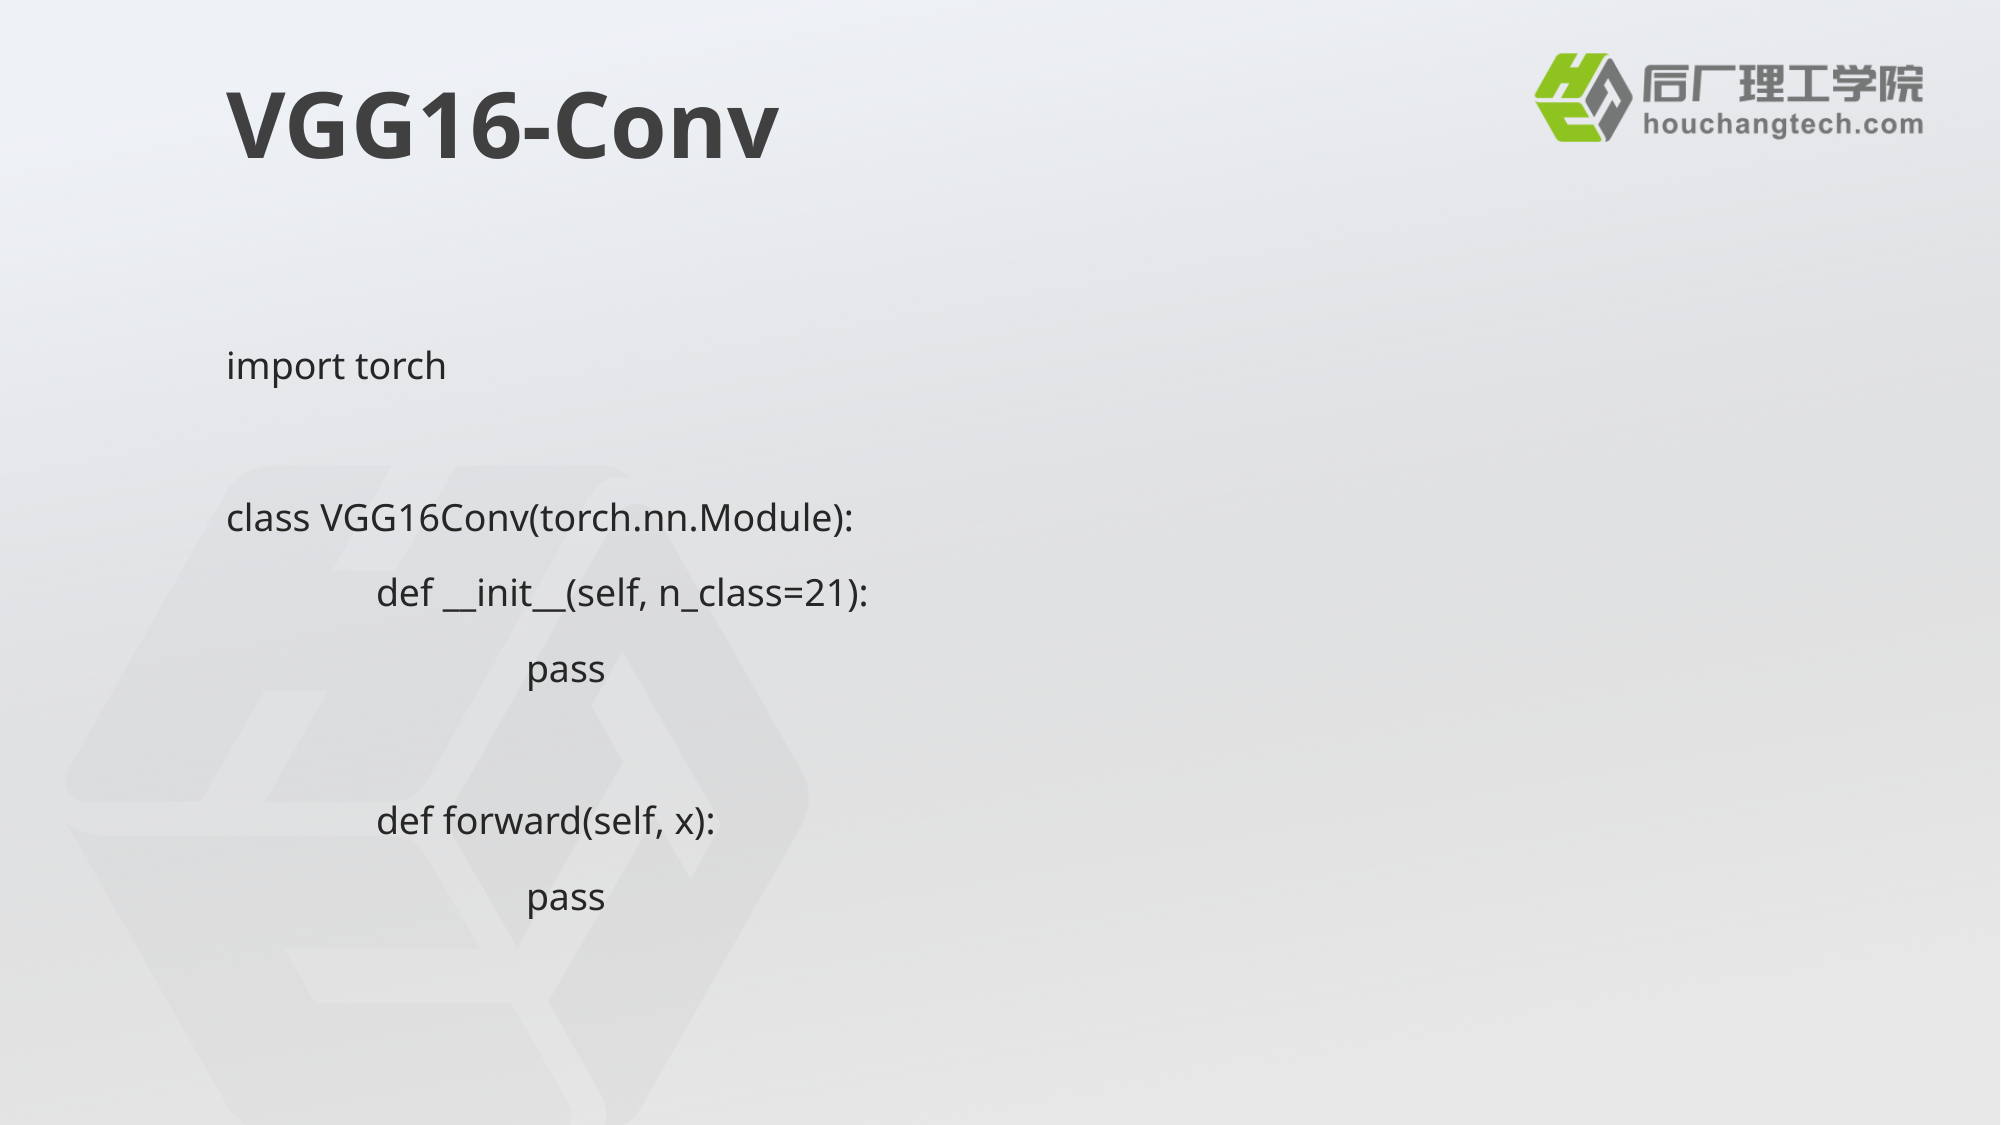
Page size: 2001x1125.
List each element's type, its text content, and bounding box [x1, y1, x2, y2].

title VGG16-Conv [211, 43, 1712, 185]
picture [0, 0, 2001, 1125]
subtitle import torch class VGG16Conv(torch.nn.Module): def __init__(self, n_class=21): pass def forward(self, x): pass [211, 311, 1750, 950]
